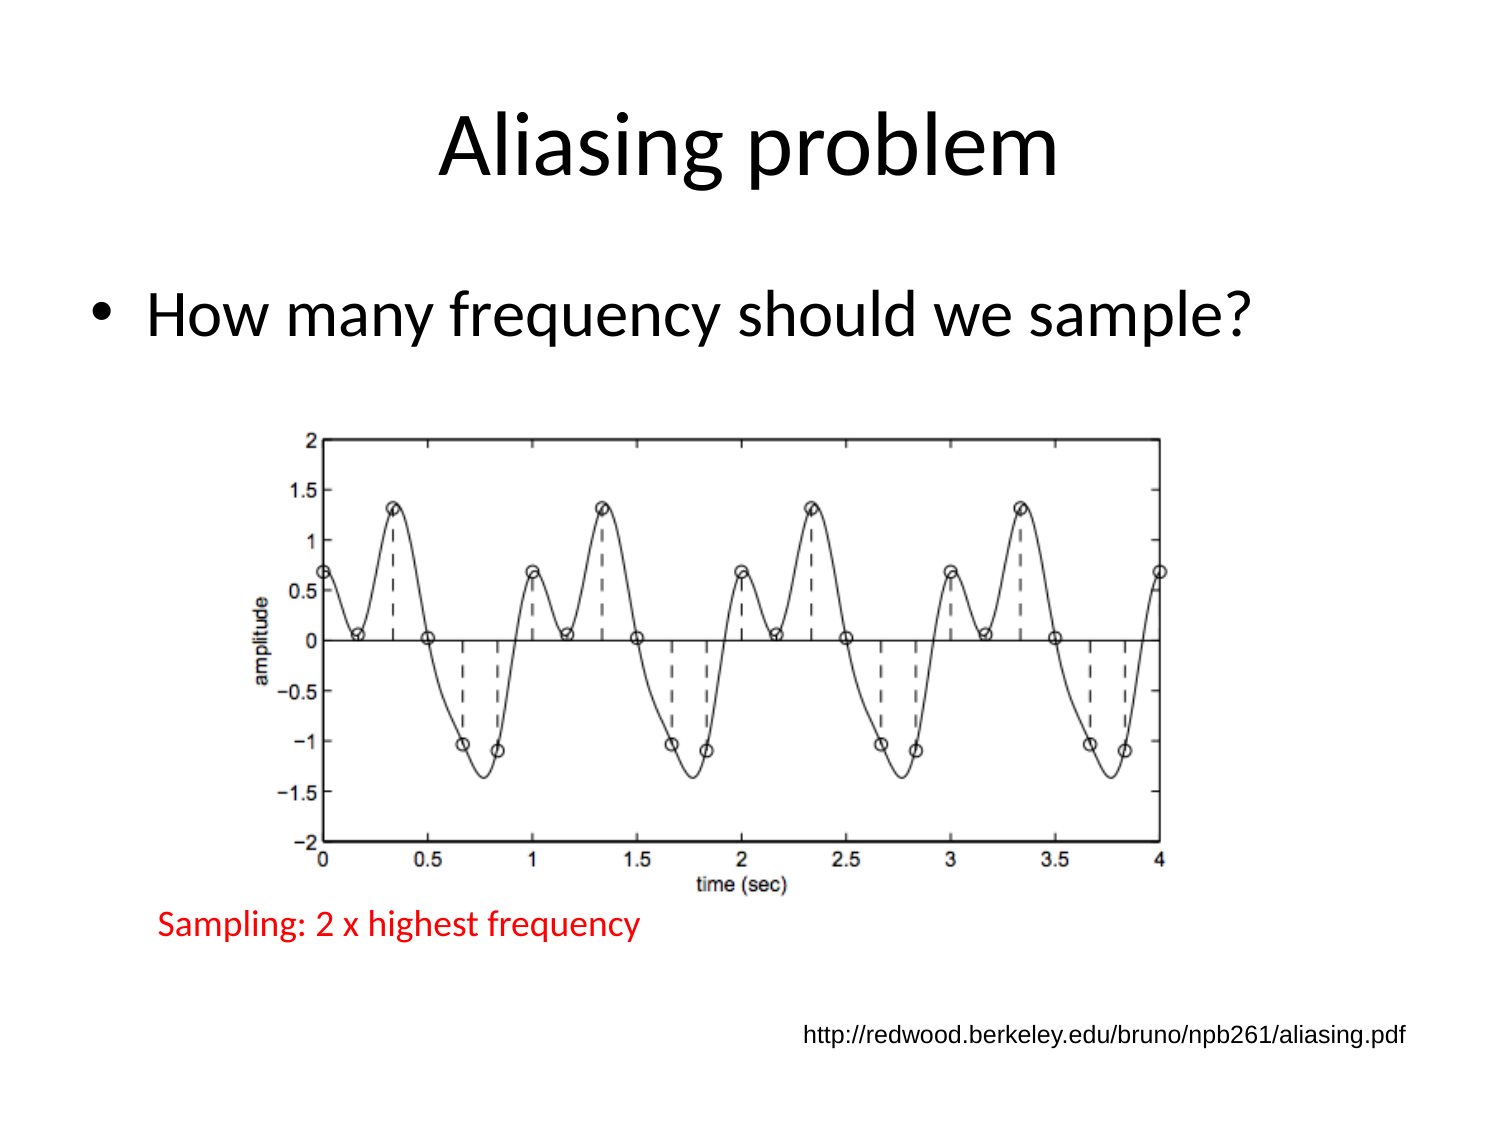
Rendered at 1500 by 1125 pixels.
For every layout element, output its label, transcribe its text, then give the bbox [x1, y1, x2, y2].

text_box http://redwood.berkeley.edu/bruno/npb261/aliasing.pdf [788, 1011, 1448, 1057]
text_box Sampling: 2 x highest frequency [142, 891, 869, 952]
list How many frequency should we sample? [75, 262, 1425, 1005]
title Aliasing problem [75, 45, 1425, 233]
picture [170, 392, 1328, 938]
